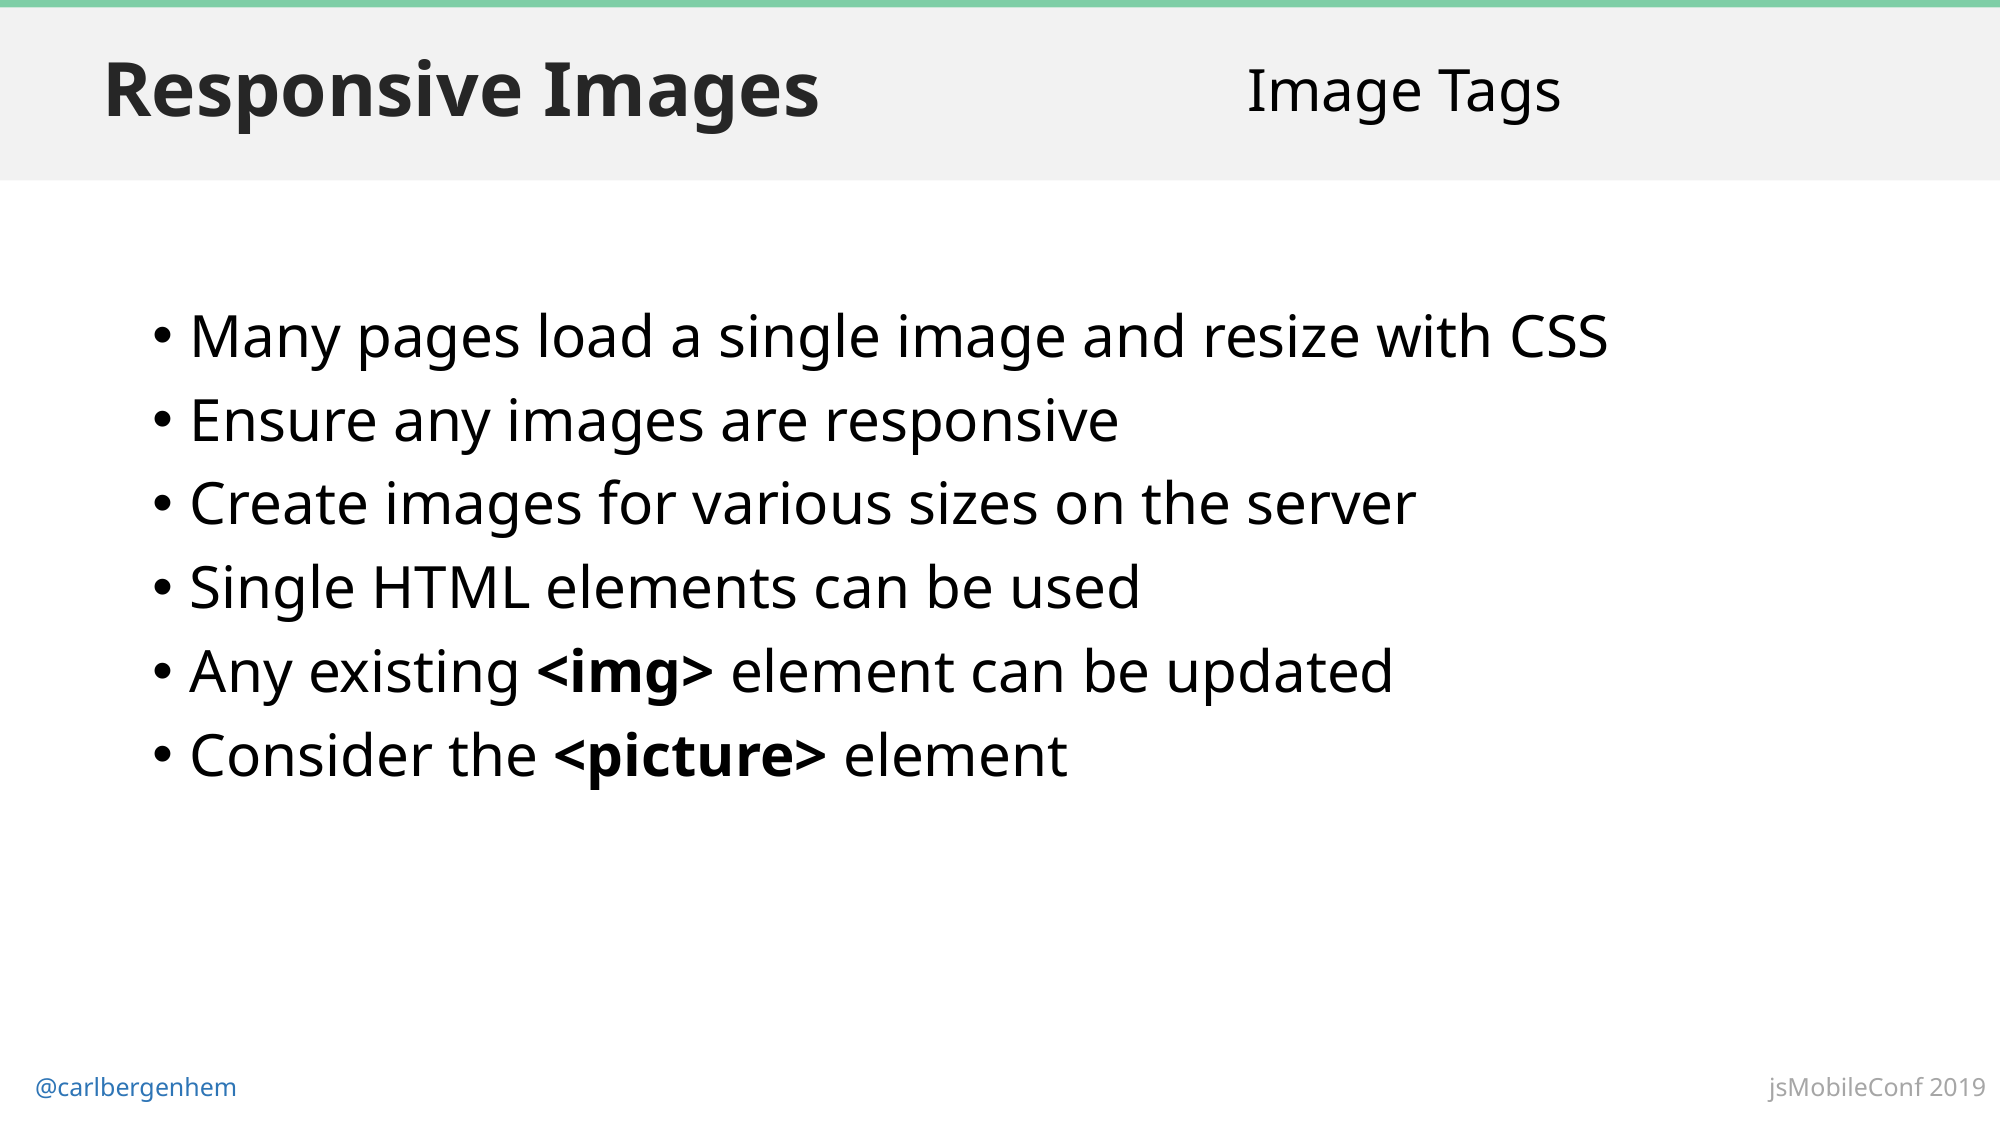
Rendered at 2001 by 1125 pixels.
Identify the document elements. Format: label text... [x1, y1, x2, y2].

title Responsive Images [87, 7, 1168, 177]
list Image Tags [1232, 7, 2000, 179]
list Many pages load a single image and resize with CSS Ensure any images are responsive Create images for various sizes on the server Single HTML elements can be used Any existing <img> element can be updated Consider the <picture> element [137, 299, 1863, 1014]
